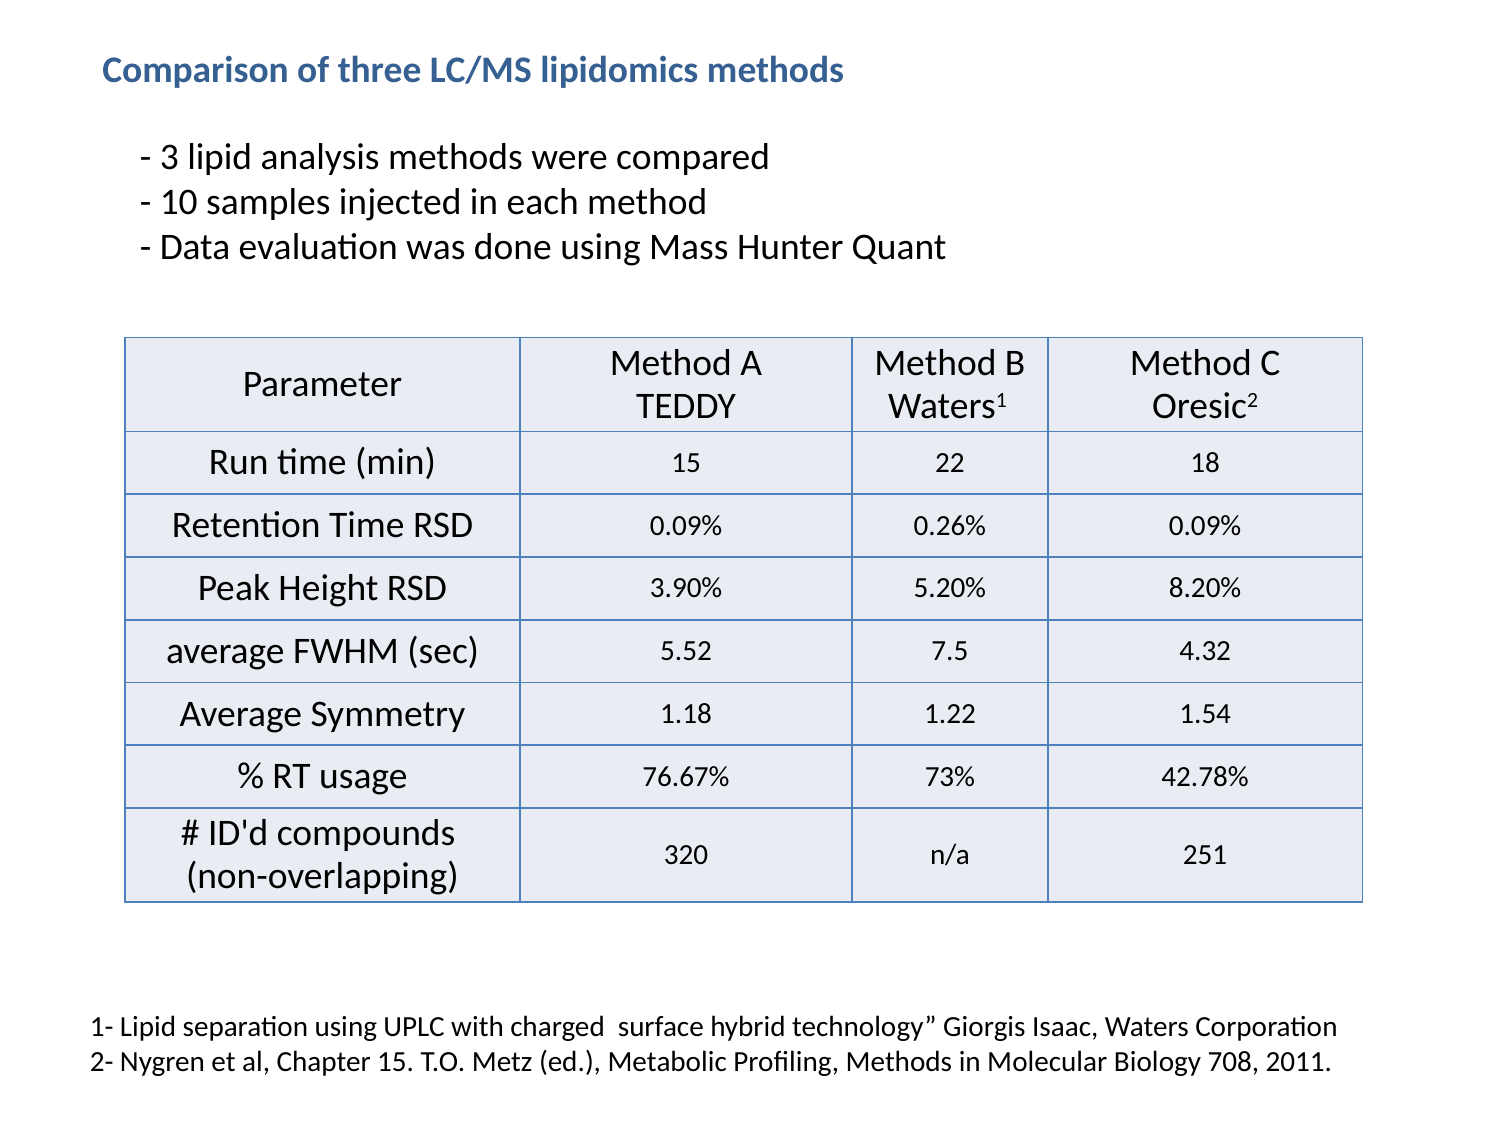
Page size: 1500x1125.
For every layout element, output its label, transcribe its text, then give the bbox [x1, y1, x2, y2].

table_header Parameter [126, 338, 519, 431]
table_cell 251 [1049, 809, 1362, 901]
table_cell 18 [1049, 432, 1362, 493]
table_cell Run time (min) [126, 432, 519, 493]
text_box Comparison of three LC/MS lipidomics methods [87, 37, 1363, 98]
table_cell Peak Height RSD [126, 558, 519, 619]
table_cell 5.52 [521, 621, 851, 682]
text_box - 3 lipid analysis methods were compared - 10 samples injected in each method - Data evaluation was done using Mass Hunter Quant [124, 124, 1038, 275]
table_cell 22 [853, 432, 1047, 493]
table_cell 5.20% [853, 558, 1047, 619]
table_cell 0.09% [1049, 495, 1362, 556]
table_cell 1.18 [521, 683, 851, 744]
table_cell # ID'd compounds (non-overlapping) [126, 809, 519, 901]
table_header Method B Waters1 [853, 338, 1047, 431]
table_cell % RT usage [126, 746, 519, 807]
table_cell 1.54 [1049, 683, 1362, 744]
table_cell 4.32 [1049, 621, 1362, 682]
table_cell 15 [521, 432, 851, 493]
table_cell 73% [853, 746, 1047, 807]
table_cell 7.5 [853, 621, 1047, 682]
table_cell Average Symmetry [126, 683, 519, 744]
table_cell n/a [853, 809, 1047, 901]
table_header Method C Oresic2 [1049, 338, 1362, 431]
table_cell 320 [521, 809, 851, 901]
table_cell average FWHM (sec) [126, 621, 519, 682]
text_box 1- Lipid separation using UPLC with charged surface hybrid technology” Giorgis Isaac, Waters Corporation 2- Nygren et al, Chapter 15. T.O. Metz (ed.), Metabolic Profiling, Methods in Molecular Biology 708, 2011. [74, 999, 1425, 1085]
table_cell 1.22 [853, 683, 1047, 744]
table_cell 8.20% [1049, 558, 1362, 619]
table_cell 0.09% [521, 495, 851, 556]
table_cell 42.78% [1049, 746, 1362, 807]
table_cell 0.26% [853, 495, 1047, 556]
table_header Method A TEDDY [521, 338, 851, 431]
table_cell Retention Time RSD [126, 495, 519, 556]
table_cell 76.67% [521, 746, 851, 807]
table_cell 3.90% [521, 558, 851, 619]
